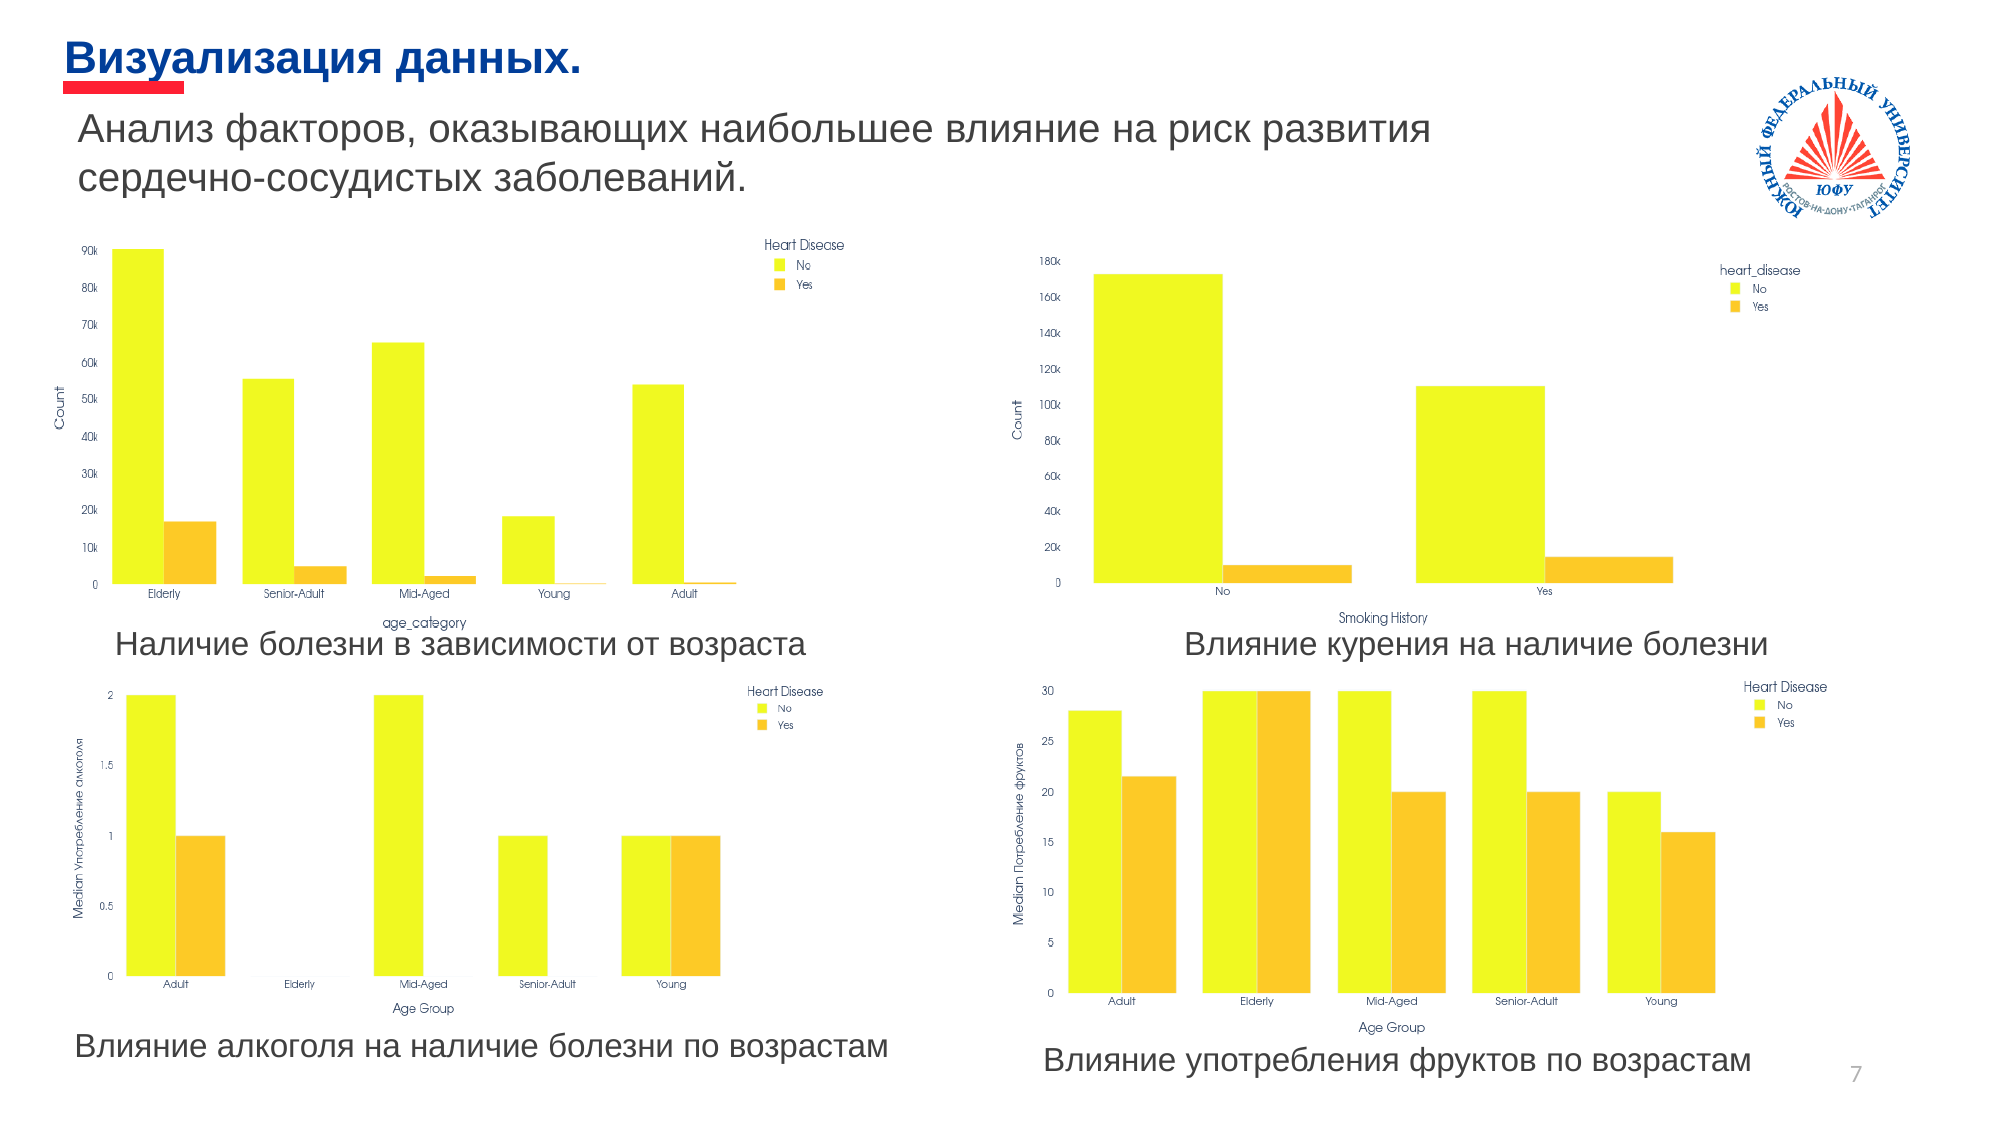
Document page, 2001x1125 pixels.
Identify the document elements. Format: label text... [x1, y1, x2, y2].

text_box Влияние курения на наличие болезни [1087, 614, 1867, 670]
picture [34, 198, 851, 643]
text_box Анализ факторов, оказывающих наибольшее влияние на риск развития сердечно-сосудистых заболеваний. [62, 94, 1477, 207]
picture [1005, 658, 1837, 1043]
text_box Визуализация данных. [63, 26, 1340, 83]
slide_number 7 [1412, 1042, 1863, 1103]
picture [1004, 227, 1808, 639]
text_box Влияние алкоголя на наличие болезни по возрастам [17, 1017, 948, 1072]
text_box Влияние употребления фруктов по возрастам [1028, 1043, 1808, 1085]
picture [62, 658, 828, 1043]
picture [1756, 75, 1910, 219]
text_box Наличие болезни в зависимости от возраста [71, 643, 851, 670]
